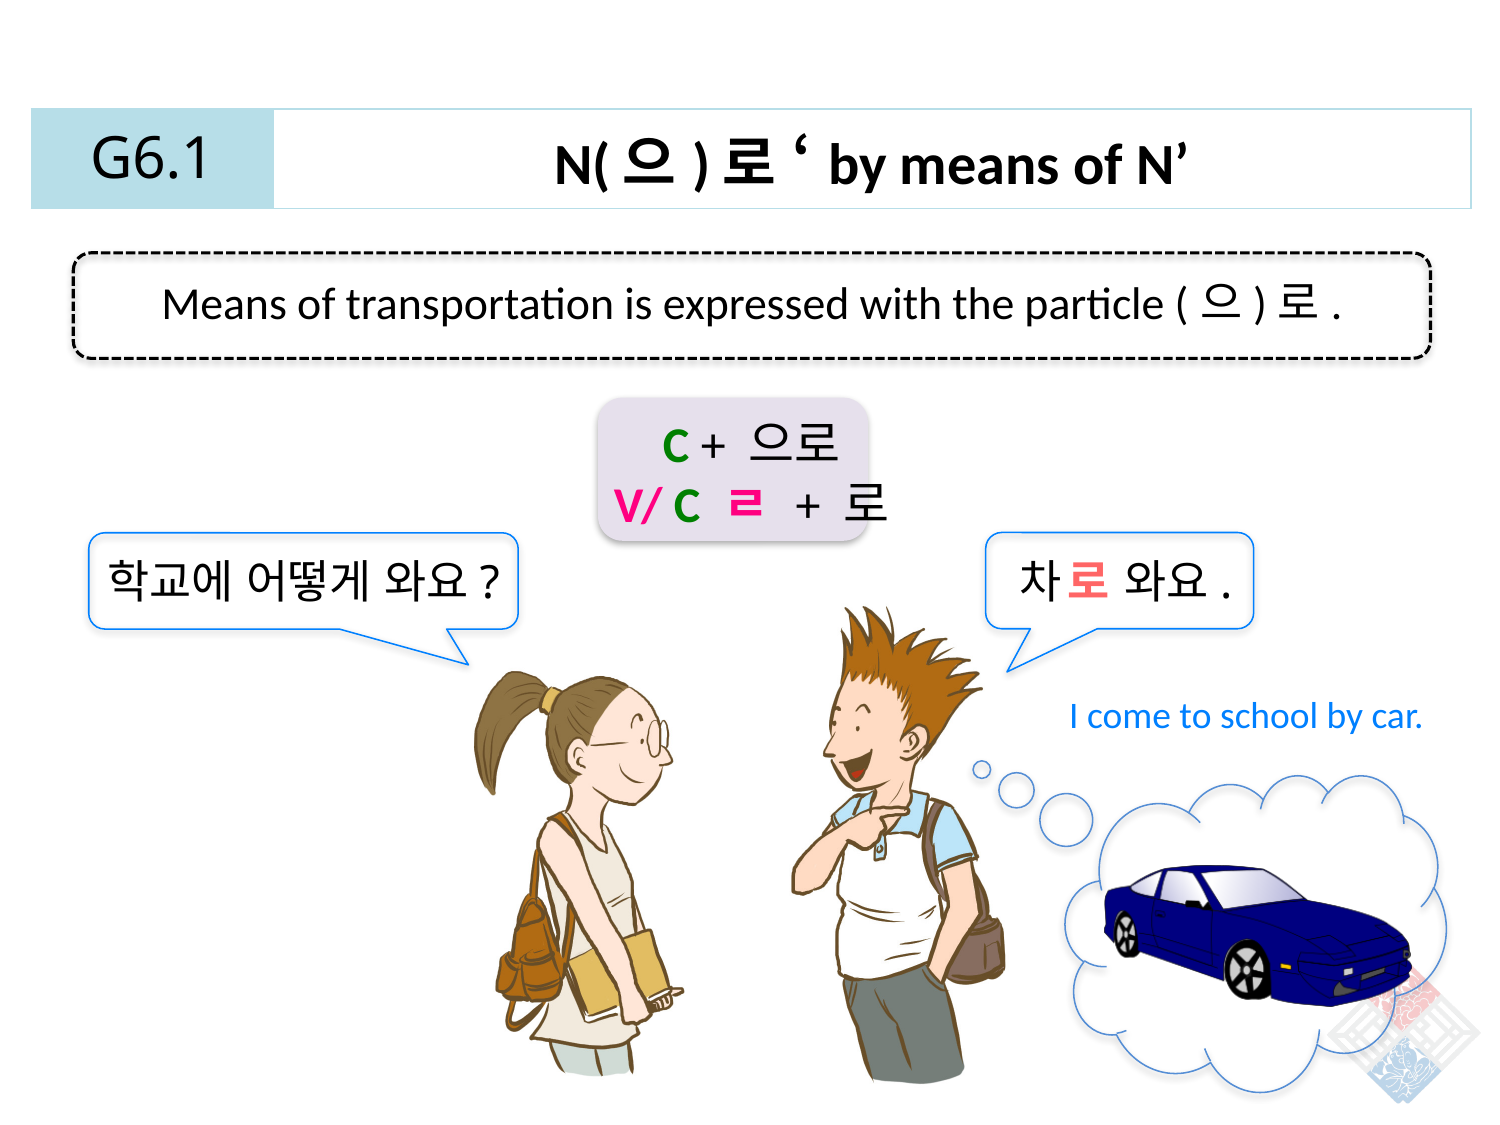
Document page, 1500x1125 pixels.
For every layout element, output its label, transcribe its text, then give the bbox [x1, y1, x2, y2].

text_box 학교에 어떻게 와요? [92, 545, 515, 616]
table_header G6.1 [32, 110, 272, 208]
text_box Means of transportation is expressed with the particle (으)로. [88, 266, 1416, 337]
picture [391, 593, 1071, 1097]
text_box [1074, 880, 1393, 1094]
text_box [87, 531, 519, 643]
text_box [984, 531, 1255, 641]
text_box C + 으로 V/ C ㄹ + 로 [599, 405, 905, 540]
text_box [72, 252, 1432, 360]
table_header N(으)로 ‘by means of N’ [274, 110, 1470, 208]
text_box 차 와요. [1125, 545, 1247, 616]
text_box 로 [1052, 545, 1125, 616]
picture [1103, 864, 1412, 1007]
text_box I come to school by car. [1074, 684, 1440, 744]
text_box [1074, 793, 1094, 846]
text_box [1098, 774, 1448, 989]
text_box [605, 397, 861, 405]
text_box 차 와요. [1004, 545, 1052, 592]
